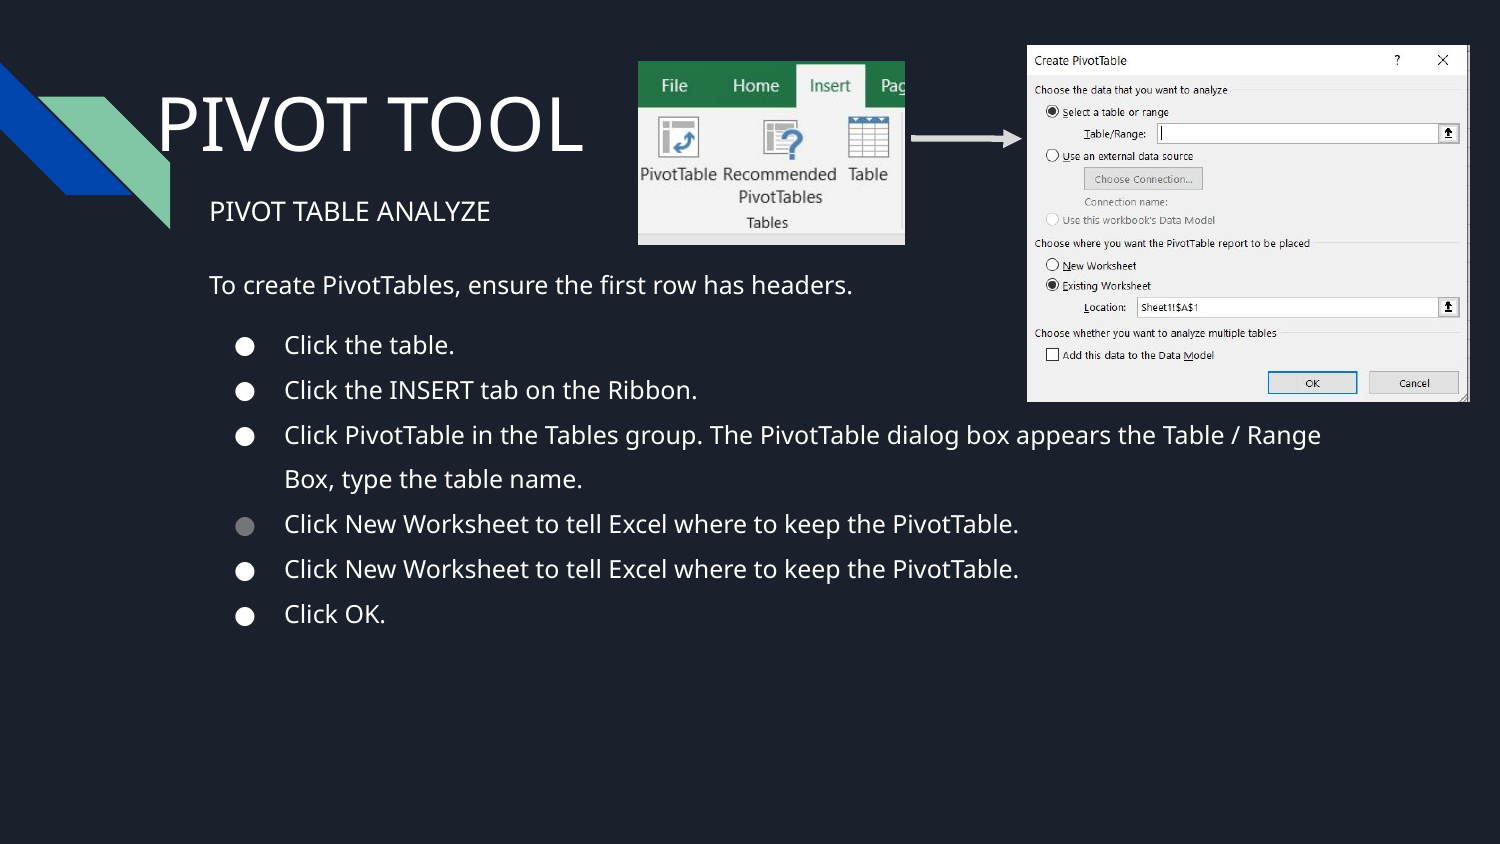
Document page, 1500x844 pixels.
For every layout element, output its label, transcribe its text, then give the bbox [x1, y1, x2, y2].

picture [1026, 44, 1470, 402]
list PIVOT TABLE ANALYZE To create PivotTables, ensure the first row has headers. Click the table. Click the INSERT tab on the Ribbon. Click PivotTable in the Tables group. The PivotTable dialog box appears the Table / Range Box, type the table name. Click New Worksheet to tell Excel where to keep the PivotTable. Click New Worksheet to tell Excel where to keep the PivotTable. Click OK. [194, 174, 1349, 653]
picture [637, 61, 906, 246]
title PIVOT TOOL [140, 61, 625, 212]
